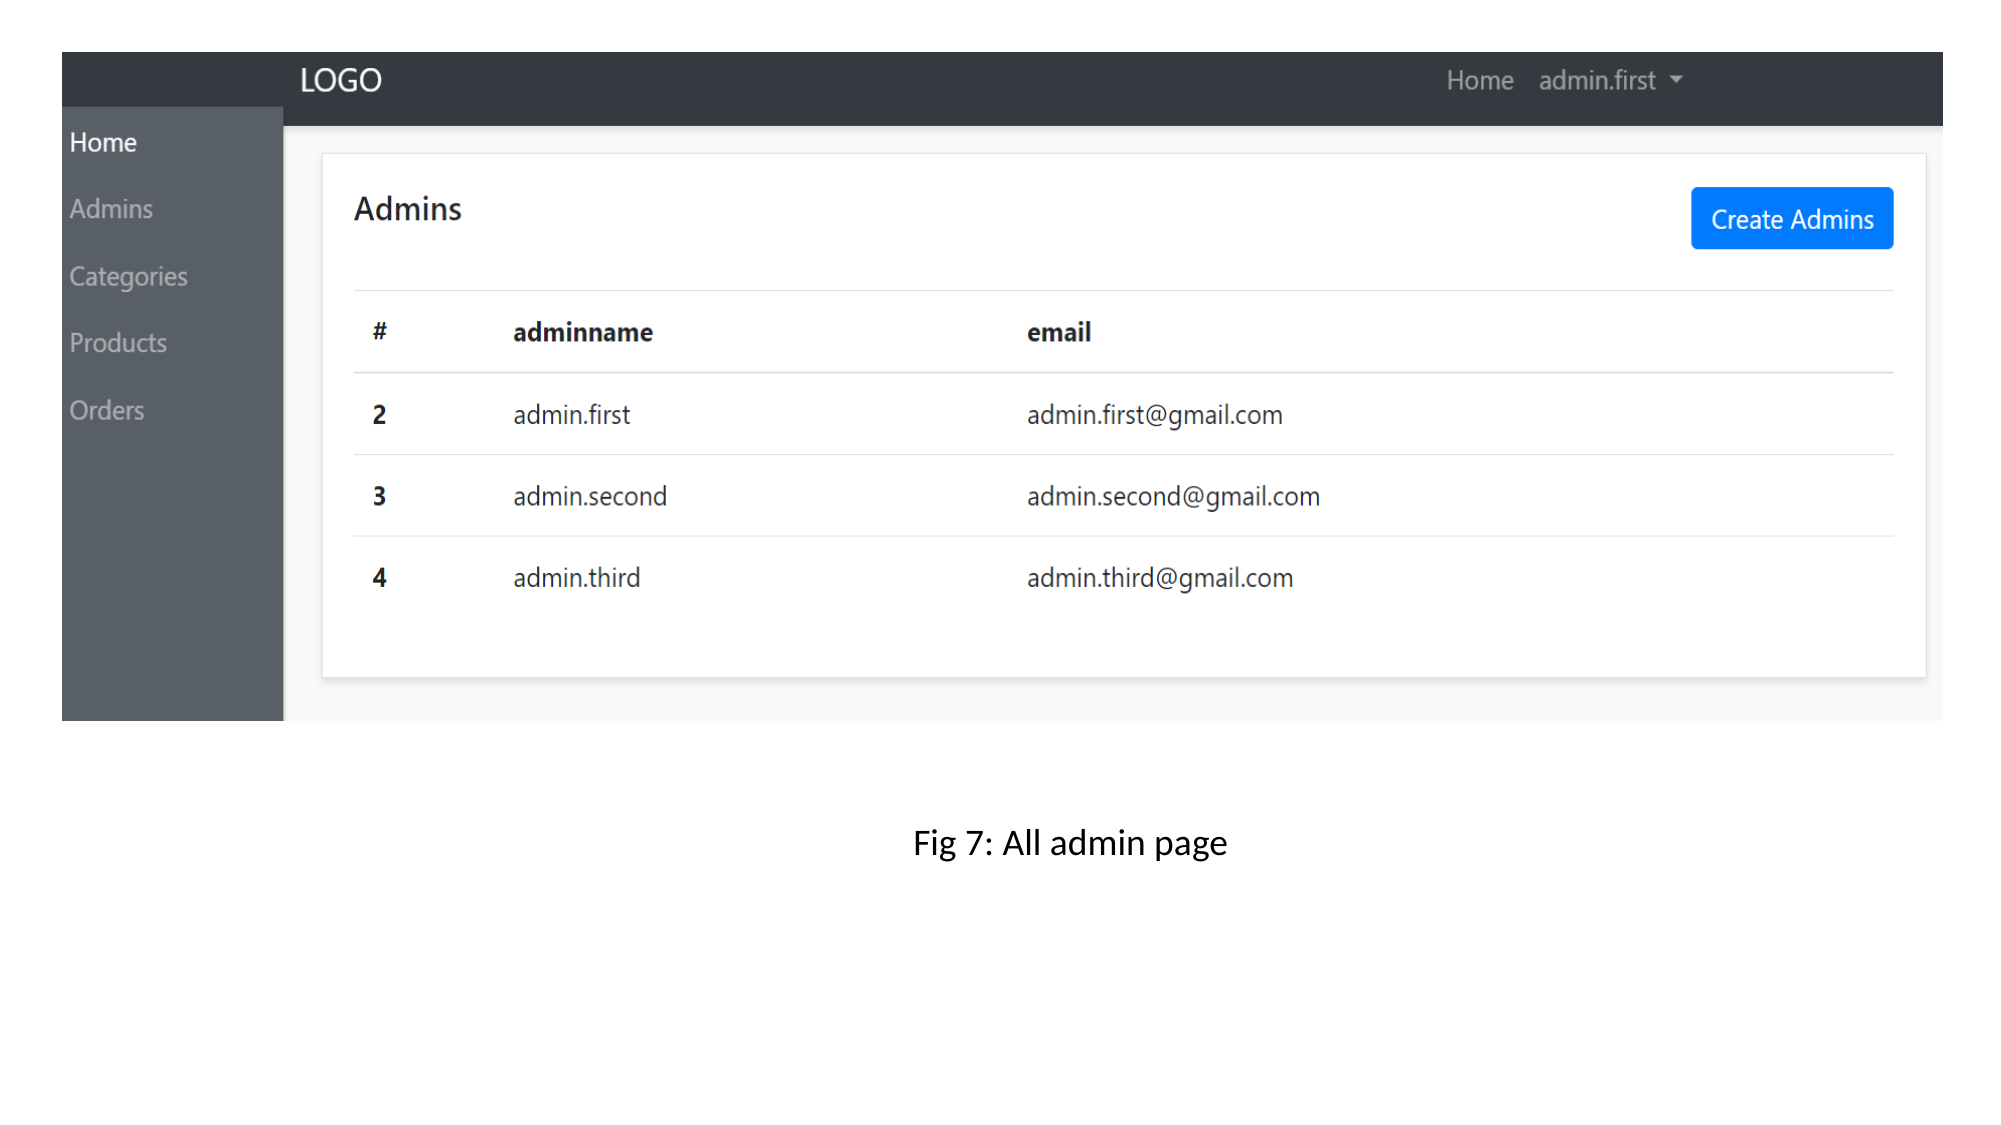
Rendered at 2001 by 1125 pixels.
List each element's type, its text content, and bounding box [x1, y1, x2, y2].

text_box Fig 7: All admin page [898, 810, 1261, 871]
picture [61, 52, 1943, 721]
